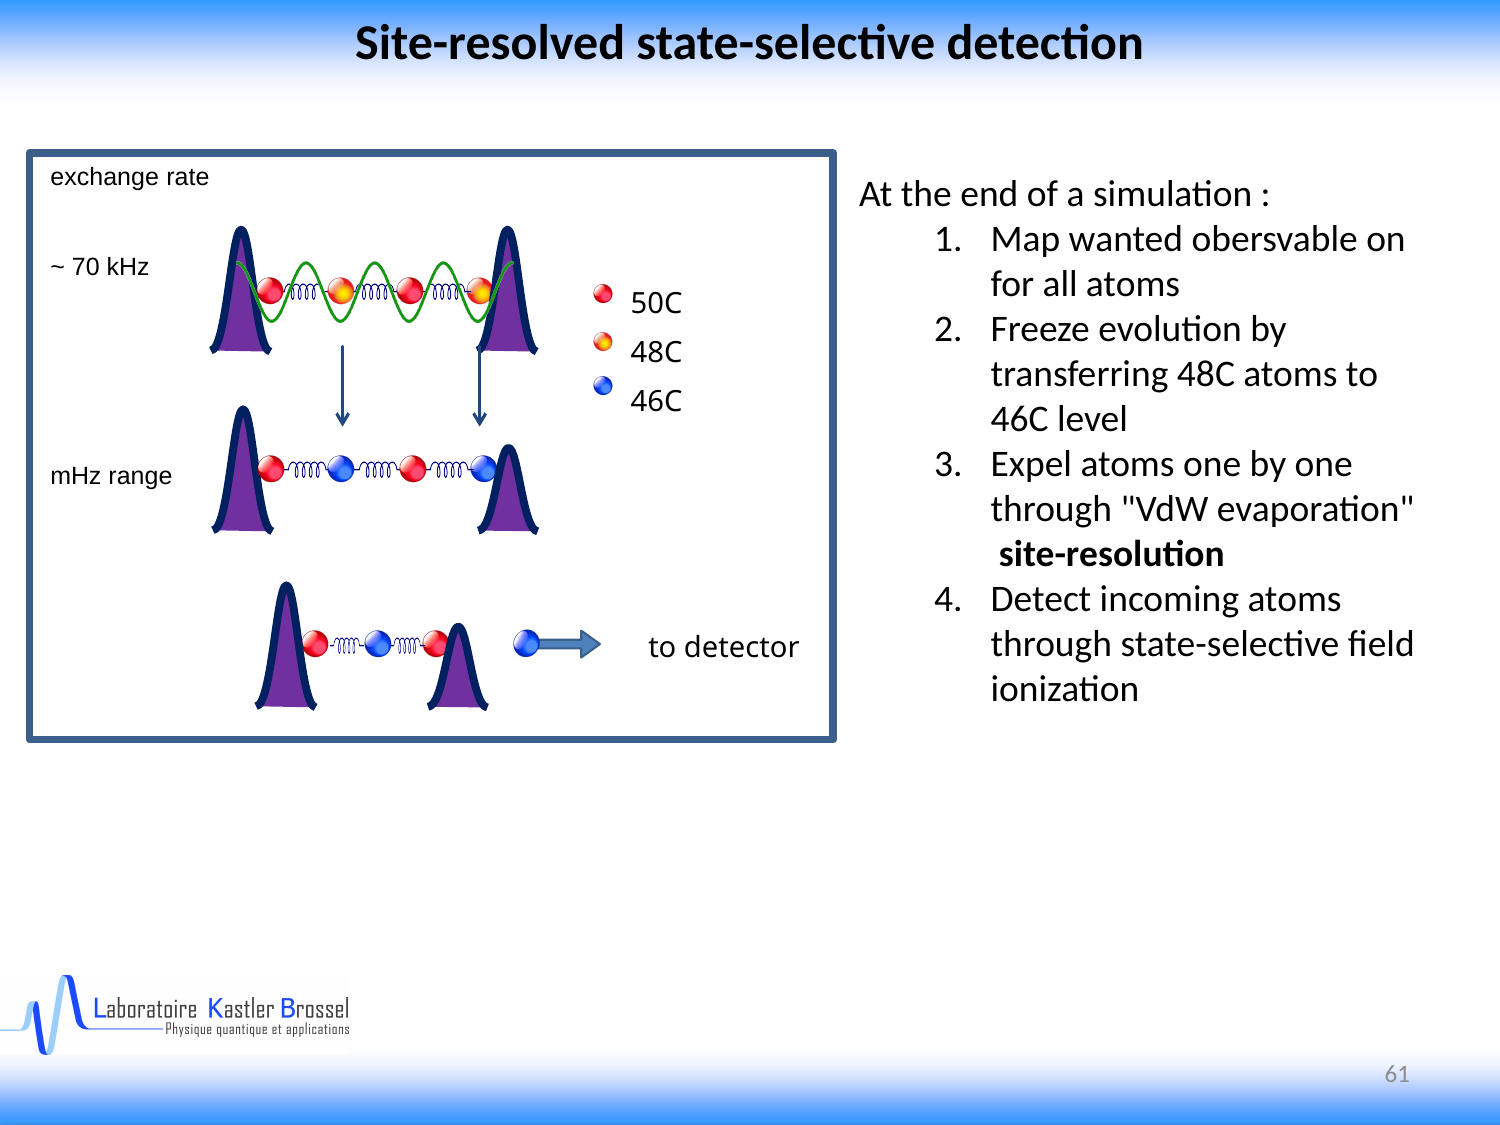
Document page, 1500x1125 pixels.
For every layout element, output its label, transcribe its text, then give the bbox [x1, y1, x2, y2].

slide_number 61 [1074, 1042, 1425, 1103]
text_box [26, 149, 837, 743]
title Site-resolved state-selective detection [0, 0, 1500, 79]
picture [0, 79, 1500, 1125]
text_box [210, 229, 834, 708]
